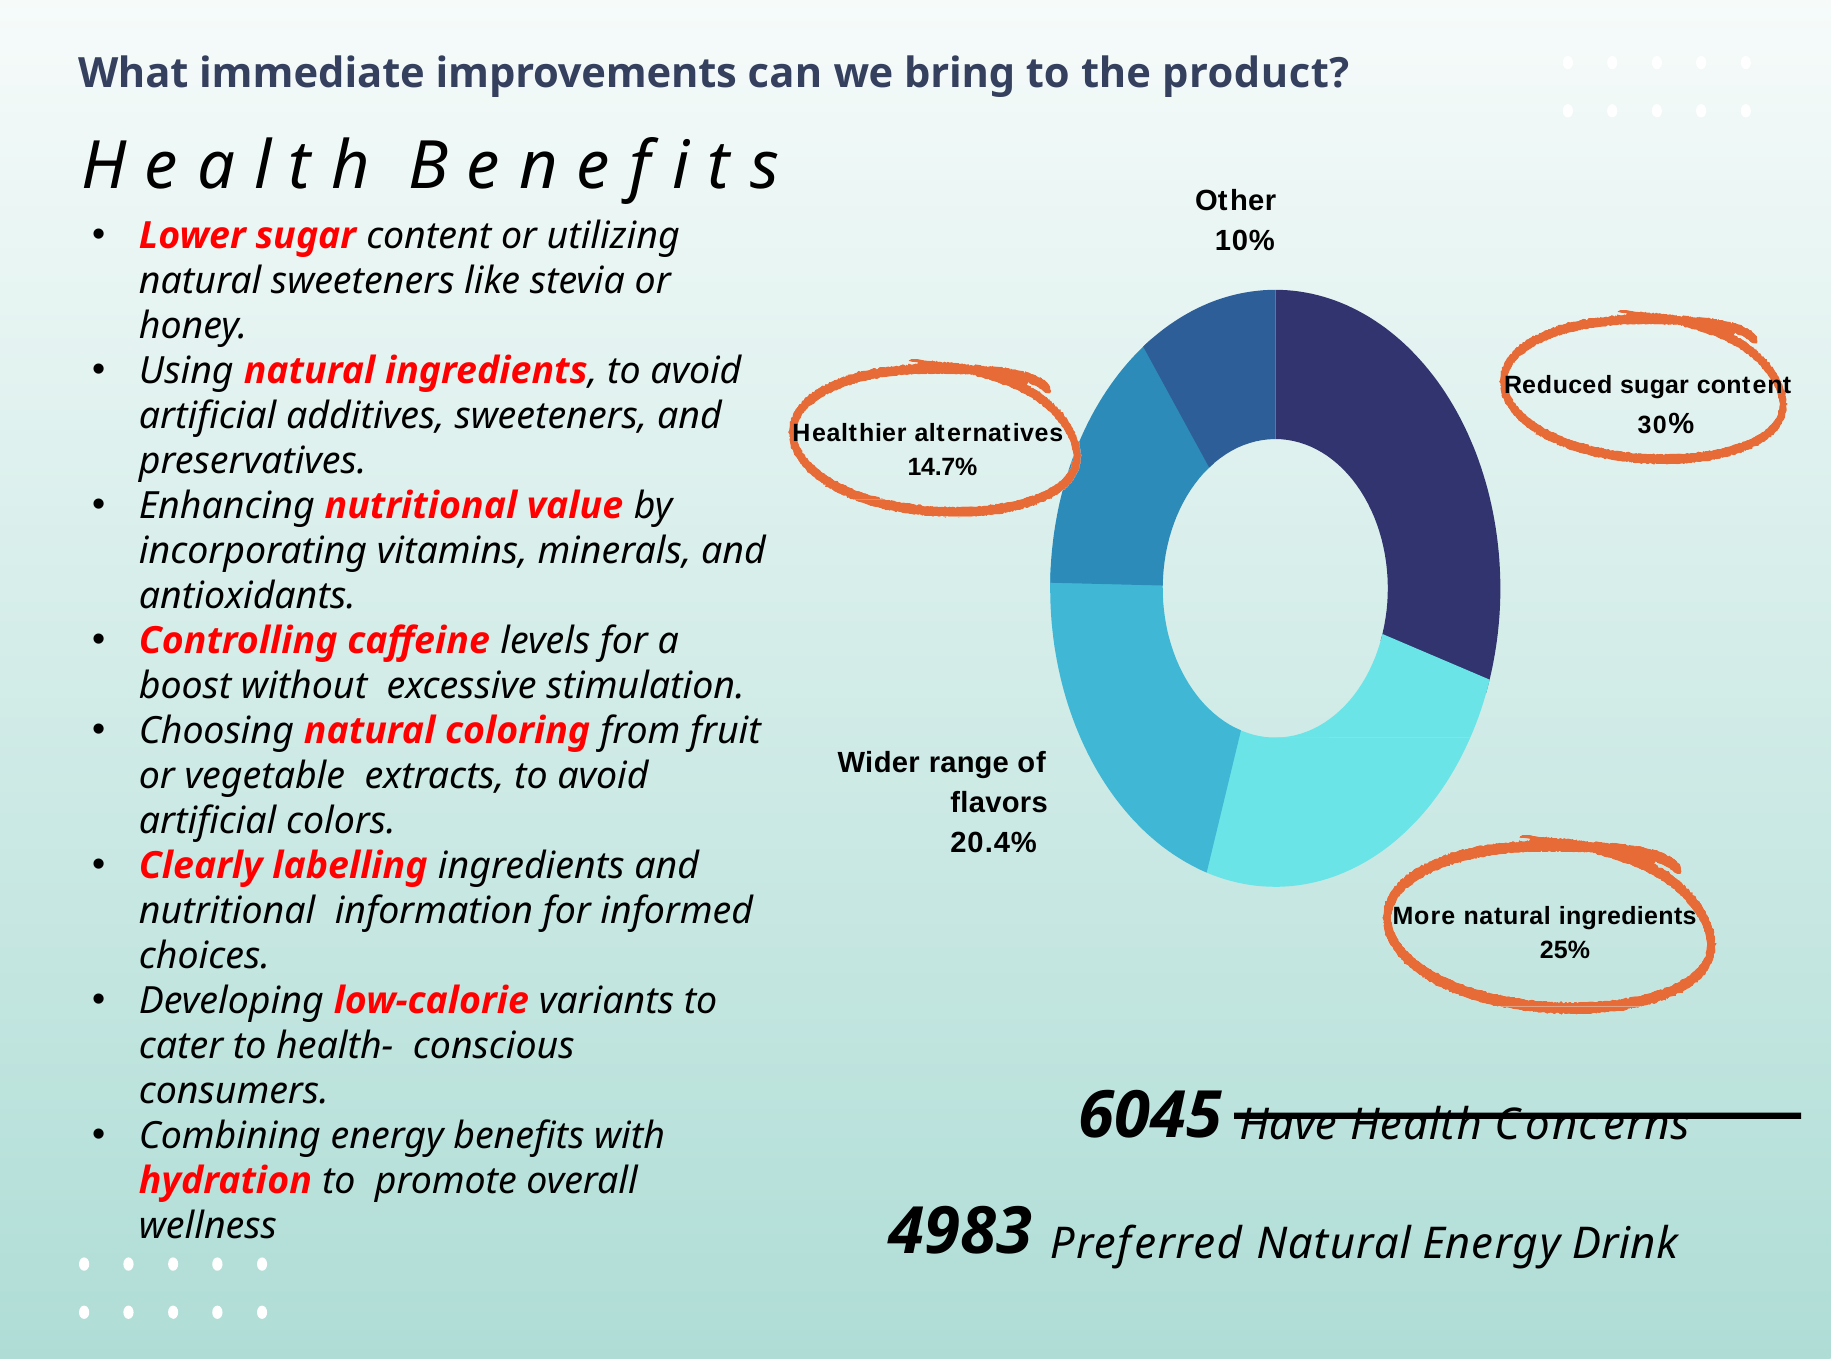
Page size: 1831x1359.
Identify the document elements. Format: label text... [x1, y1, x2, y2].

text_box Other 10% [1193, 173, 1281, 257]
text_box 6045 Have Health Concerns [1076, 1128, 1798, 1143]
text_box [1049, 289, 1802, 308]
text_box What immediate improvements can we bring to the product? [76, 43, 1749, 96]
text_box Lower sugar content or utilizing natural sweeteners like stevia or honey. Using natural ingredients, to avoid artificial additives, sweeteners, and preservatives. Enhancing nutritional value by incorporating vitamins, minerals, and antioxidants. Controlling caffeine levels for a boost without excessive stimulation. Choosing natural coloring from fruit or vegetable extracts, to avoid artificial colors. Clearly labelling ingredients and nutritional information for informed choices. Developing low-calorie variants to cater to health- conscious consumers. Combining energy benefits with hydration to promote overall wellness [77, 204, 787, 1254]
text_box 4983 Preferred Natural Energy Drink [886, 1143, 1798, 1281]
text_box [788, 310, 1809, 1015]
text_box H e a l t h B e n e f i t s [79, 119, 831, 202]
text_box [1049, 1022, 1802, 1120]
